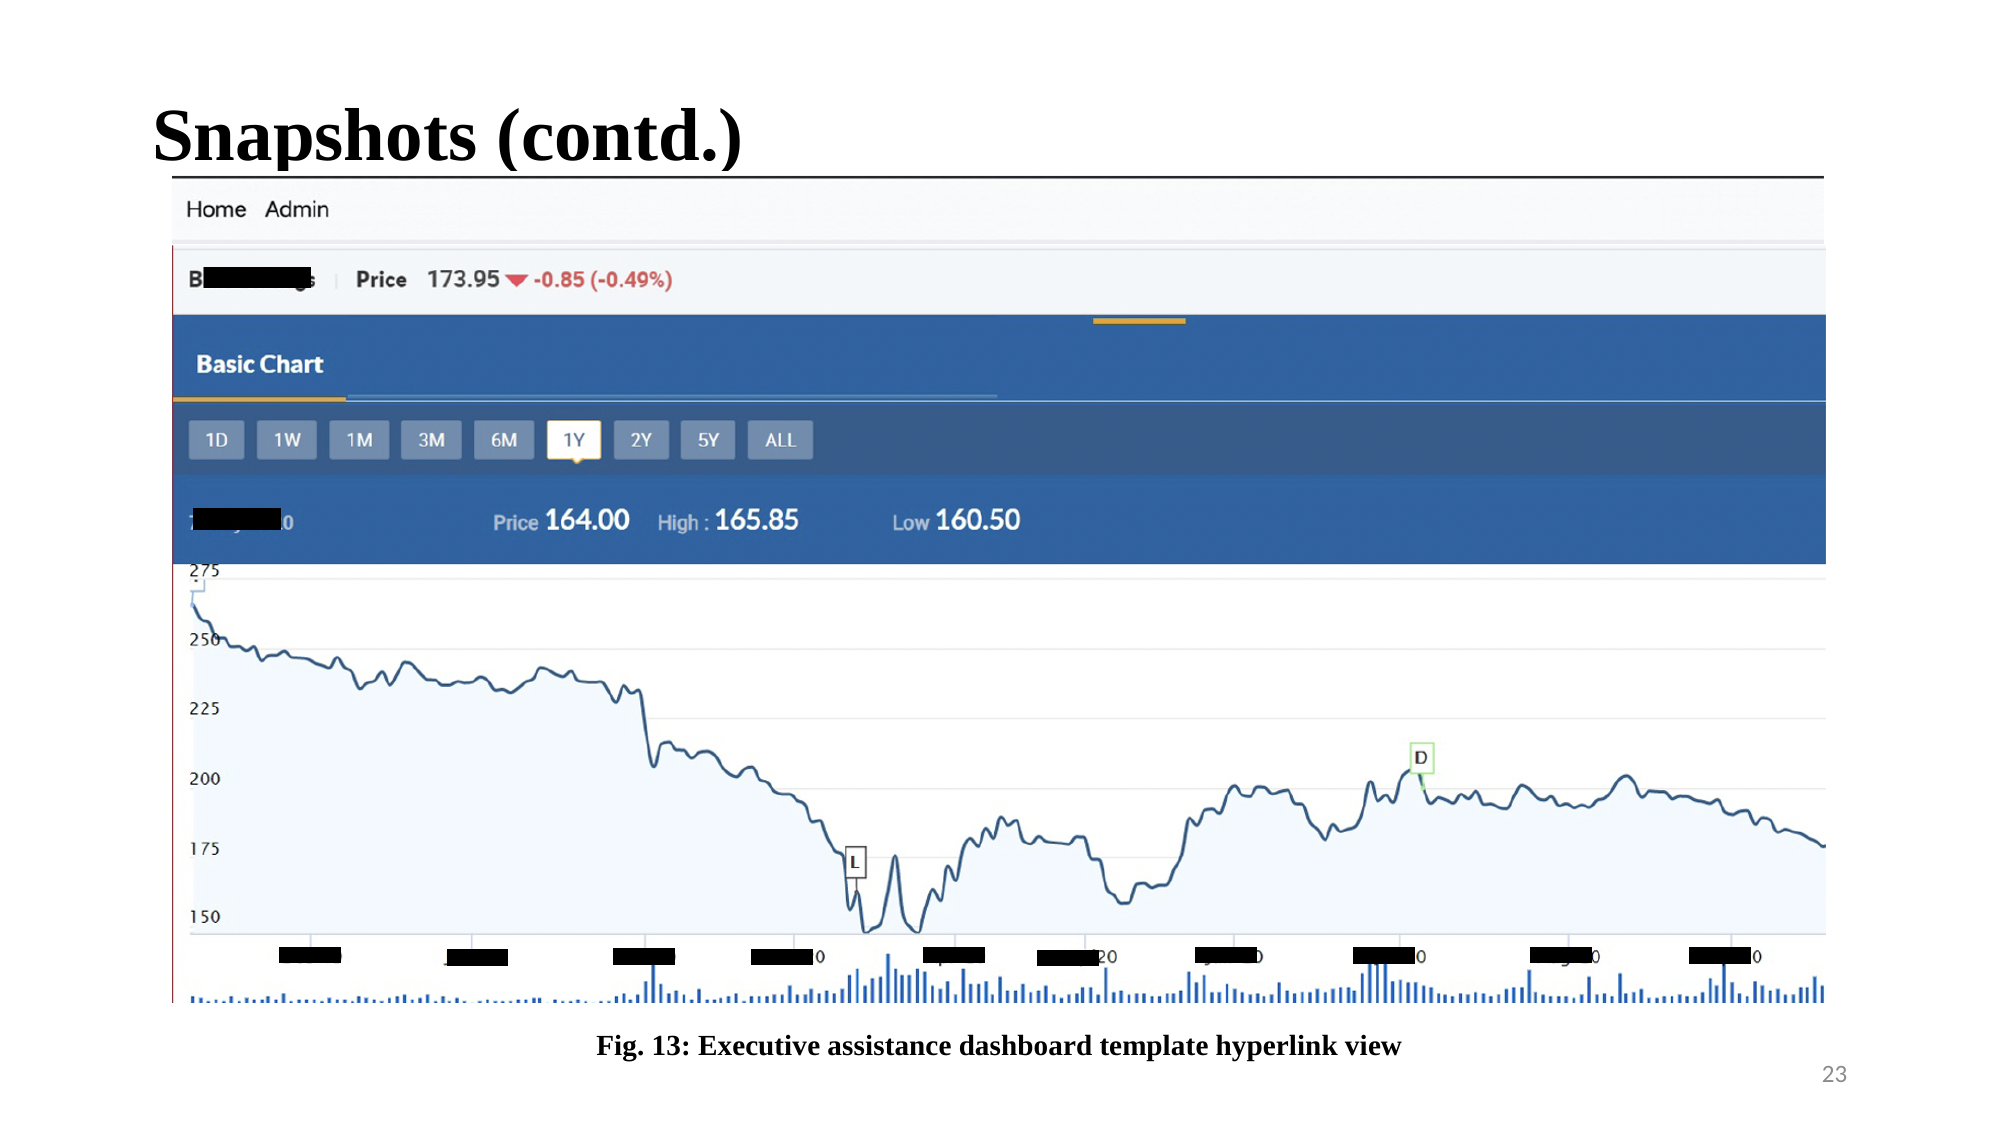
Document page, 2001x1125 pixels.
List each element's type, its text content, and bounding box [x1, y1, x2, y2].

text_box Snapshots (contd.) [137, 78, 1863, 184]
text_box Fig. 13: Executive assistance dashboard template hyperlink view [451, 1016, 1548, 1077]
picture [166, 171, 1833, 1007]
slide_number 23 [1412, 1042, 1863, 1103]
